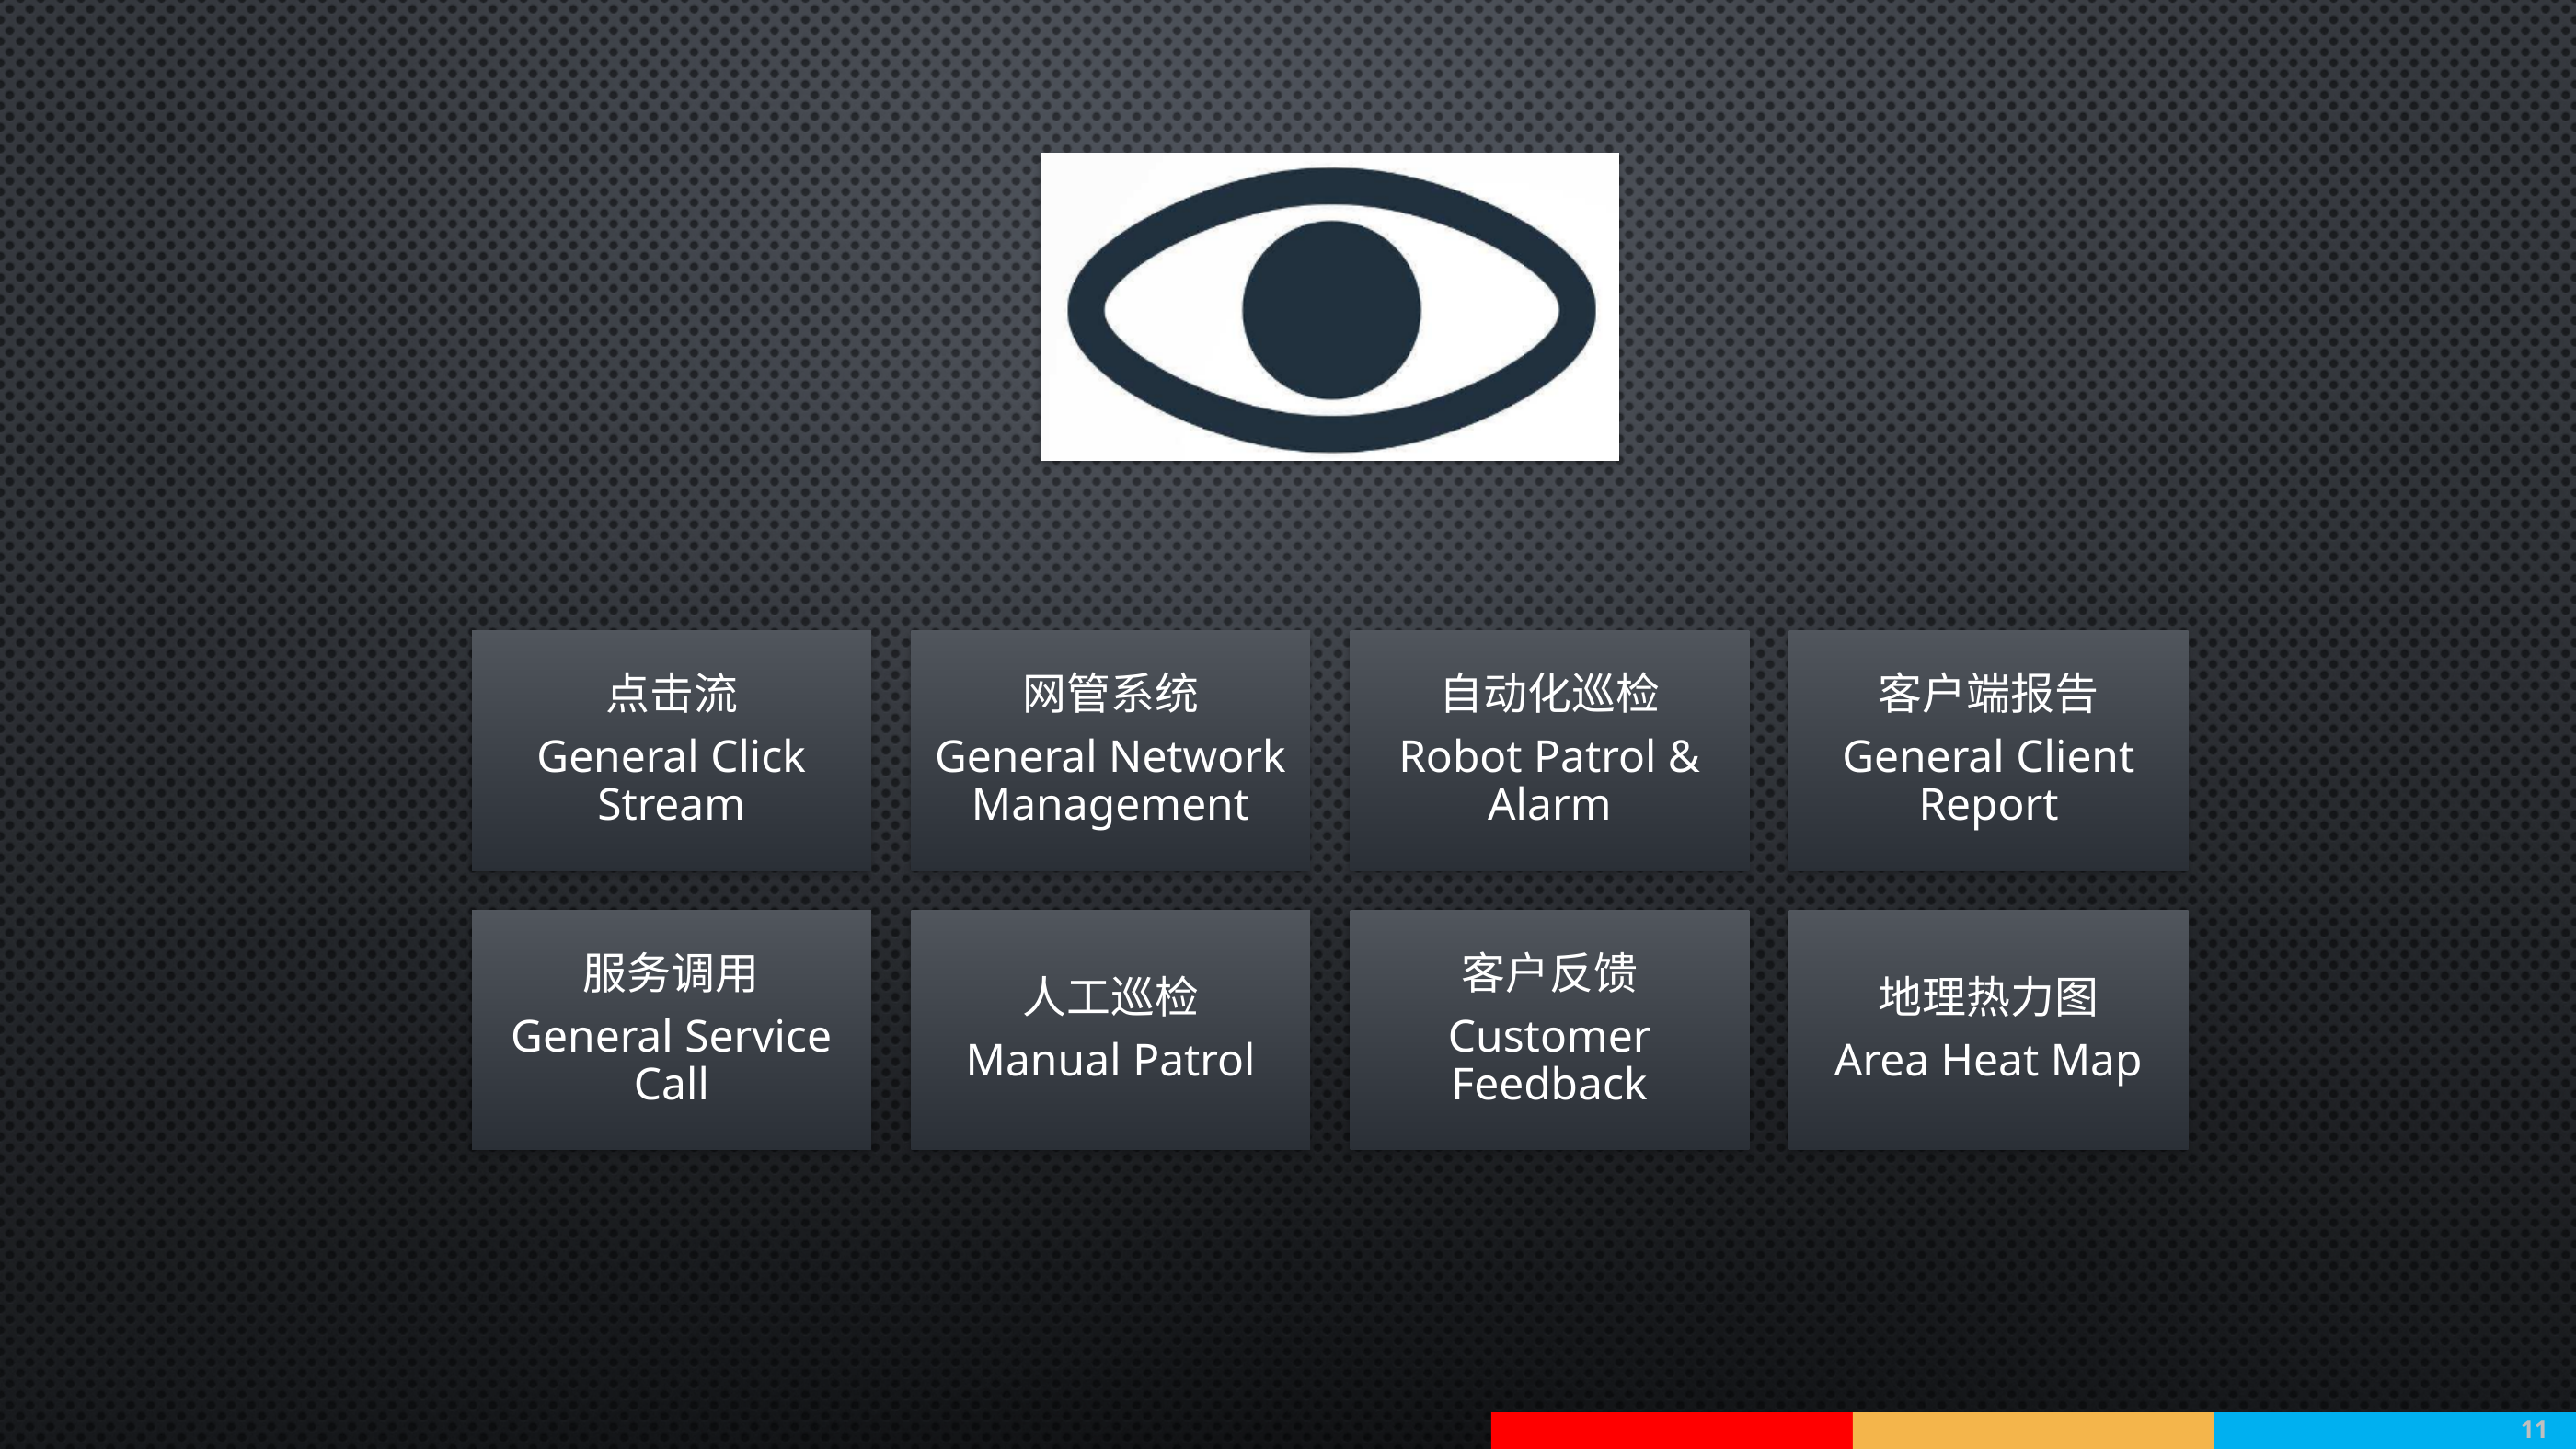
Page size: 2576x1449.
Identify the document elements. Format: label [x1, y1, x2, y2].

text_box [471, 542, 2190, 1238]
picture [1041, 152, 1620, 461]
